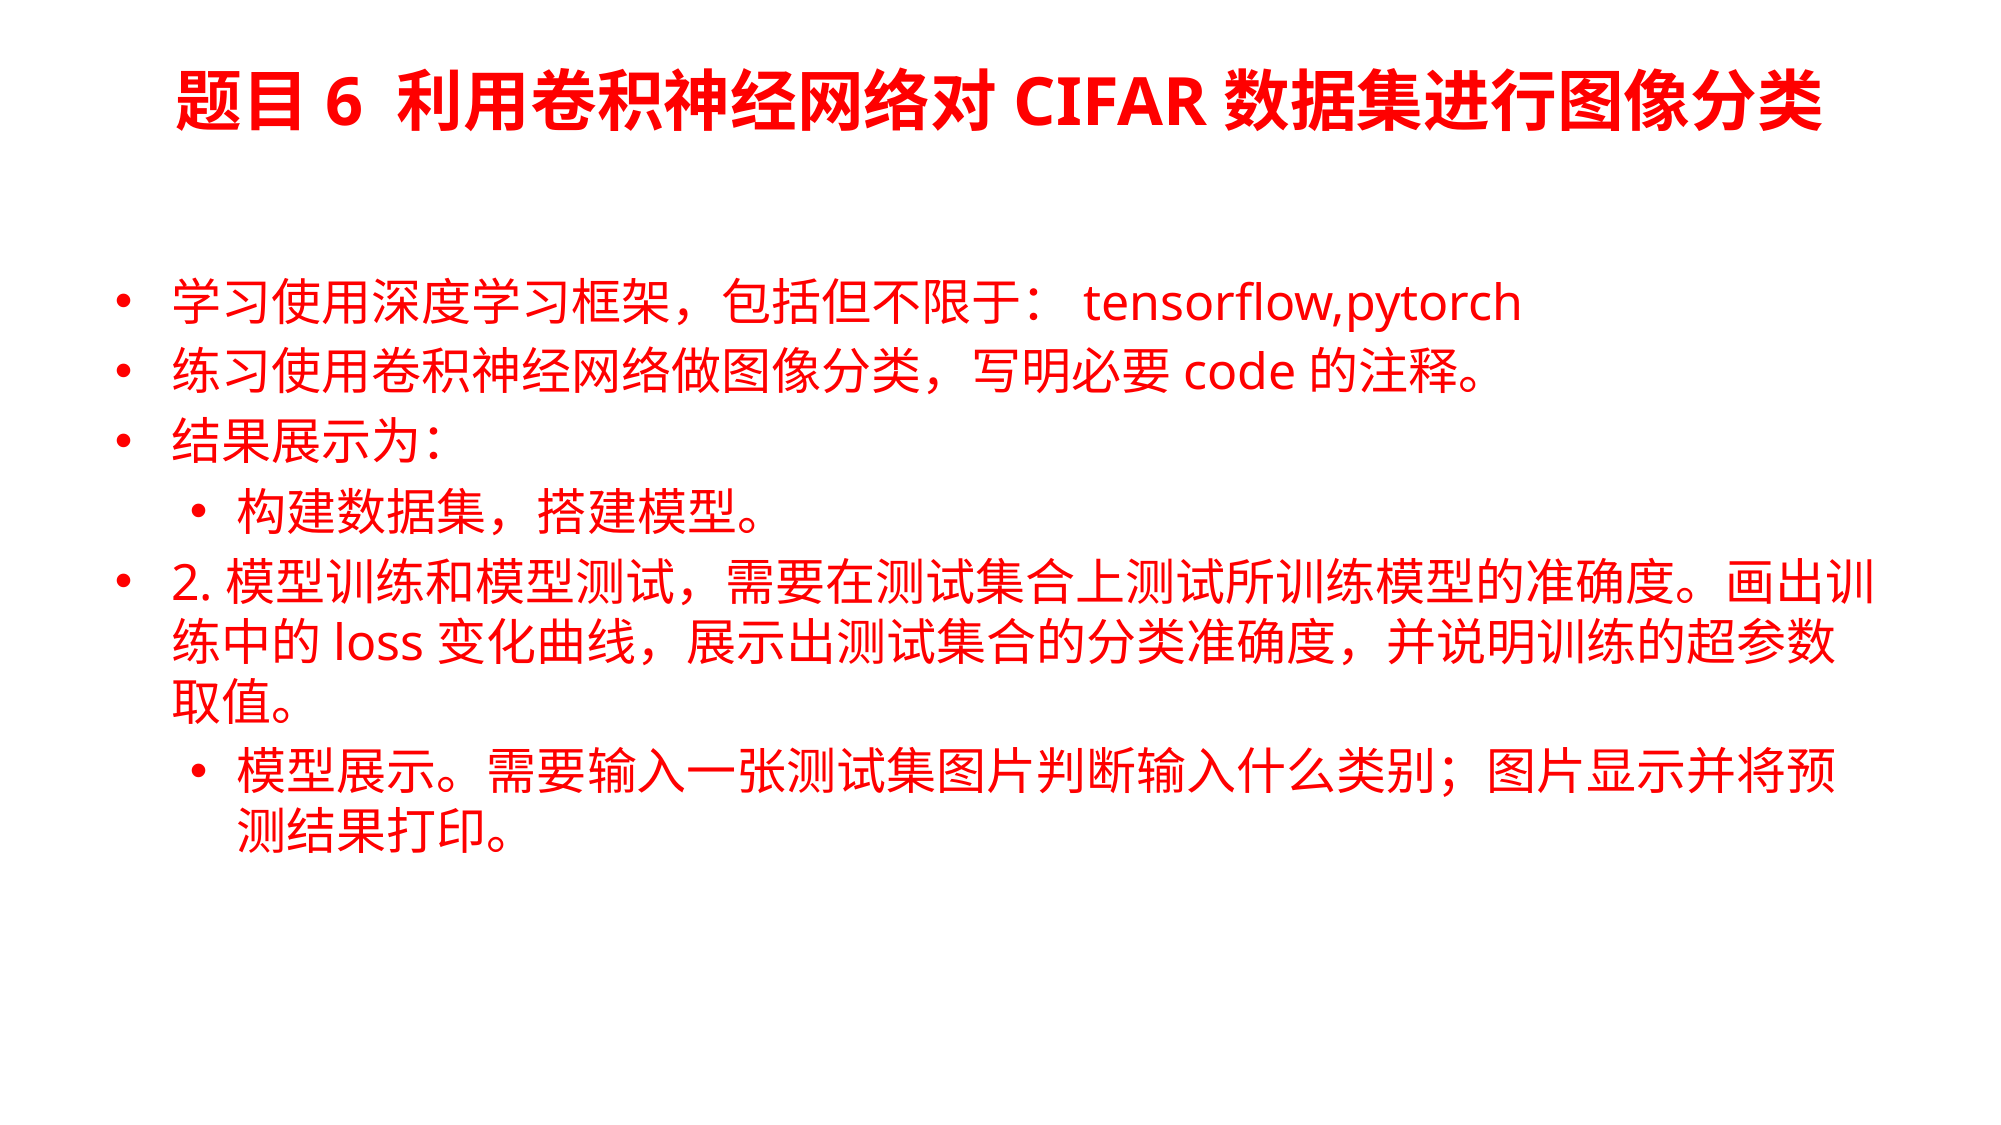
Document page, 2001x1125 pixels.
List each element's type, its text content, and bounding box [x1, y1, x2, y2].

title 题目6 利用卷积神经网络对CIFAR数据集进行图像分类 [99, 45, 1900, 233]
list 学习使用深度学习框架，包括但不限于：tensorflow,pytorch 练习使用卷积神经网络做图像分类，写明必要code的注释。 结果展示为： 构建数据集，搭建模型。 2.模型训练和模型测试，需要在测试集合上测试所训练模型的准确度。画出训练中的loss变化曲线，展示出测试集合的分类准确度，并说明训练的超参数取值。 模型展示。需要输入一张测试集图片判断输入什么类别；图片显示并将预测结果打印。 [99, 262, 1900, 1005]
